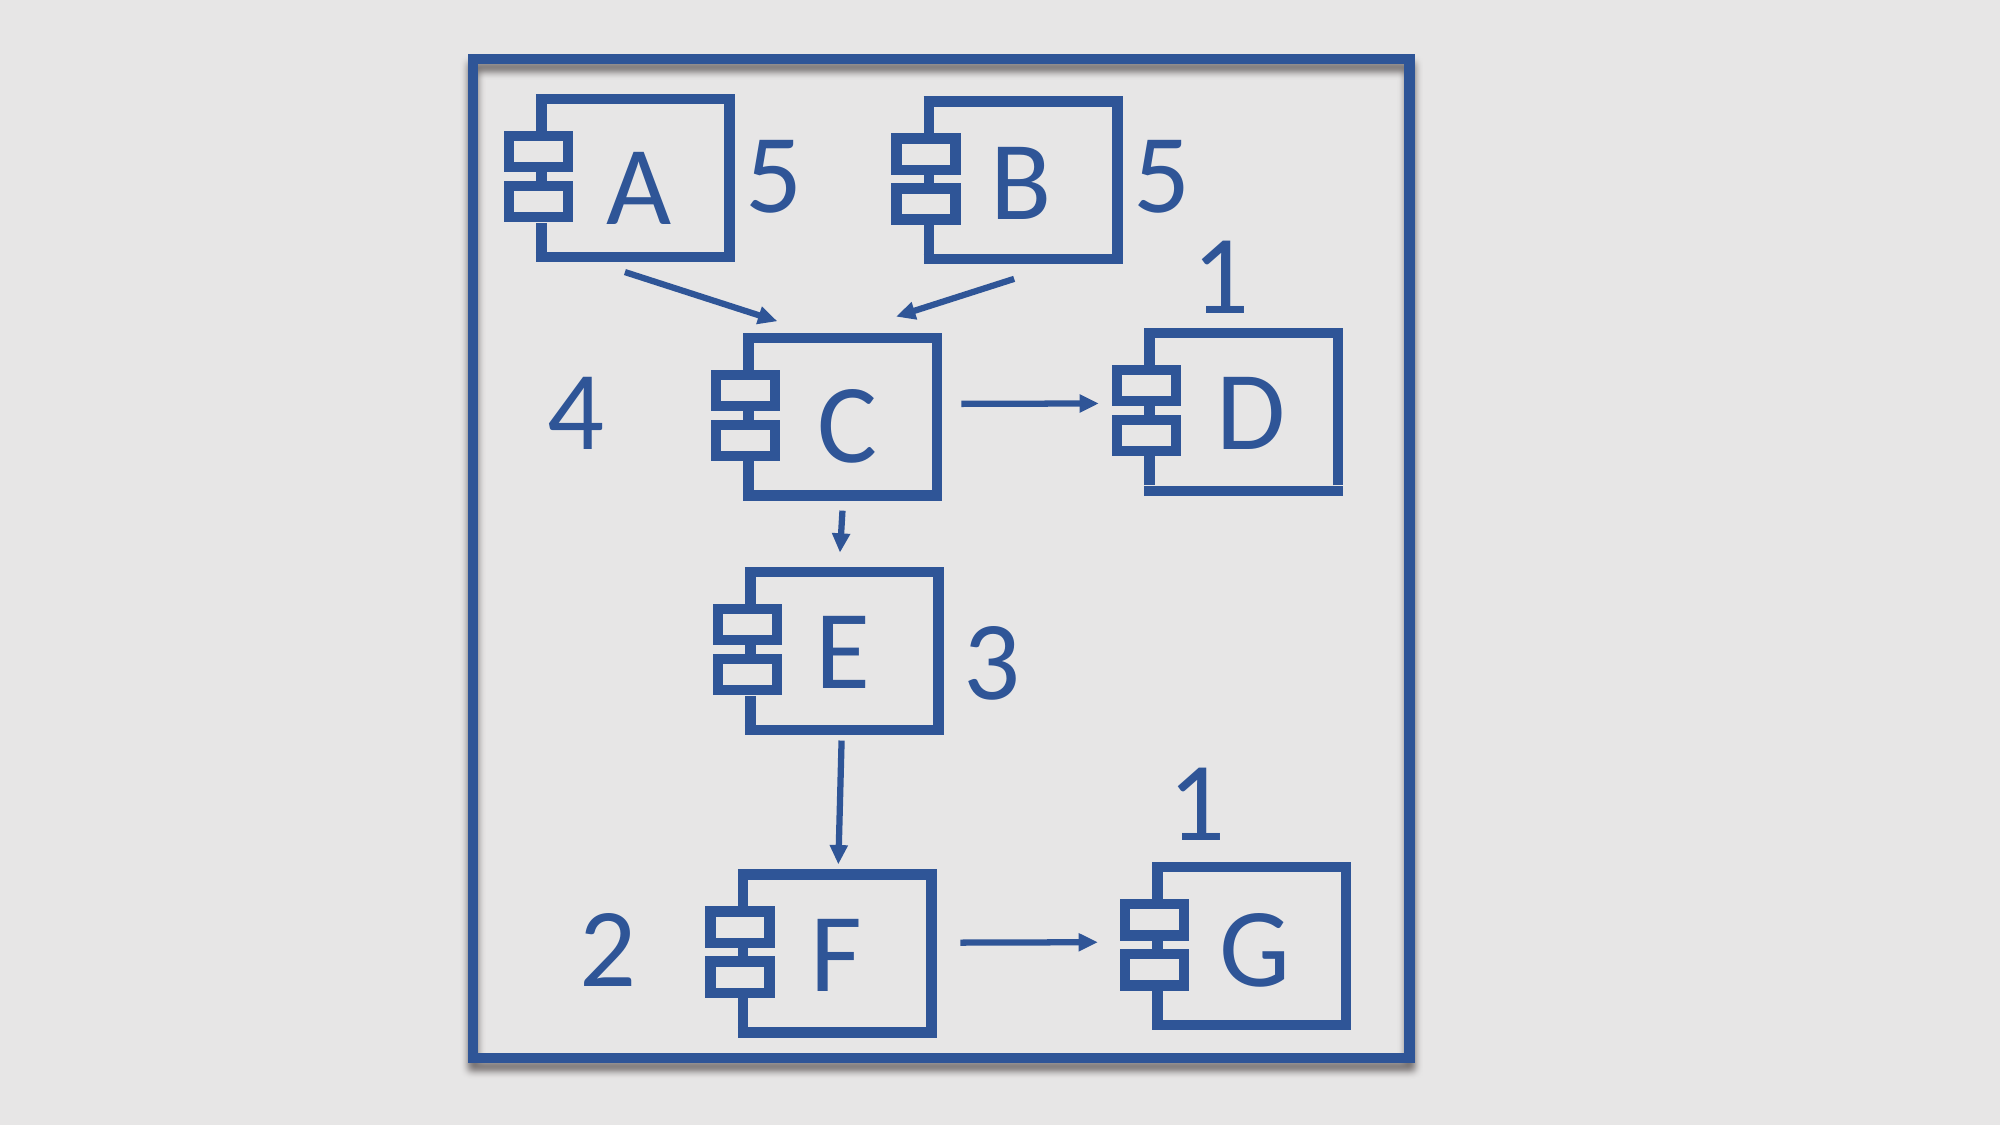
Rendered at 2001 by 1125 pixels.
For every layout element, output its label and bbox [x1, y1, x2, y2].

text_box [472, 59, 1410, 1058]
